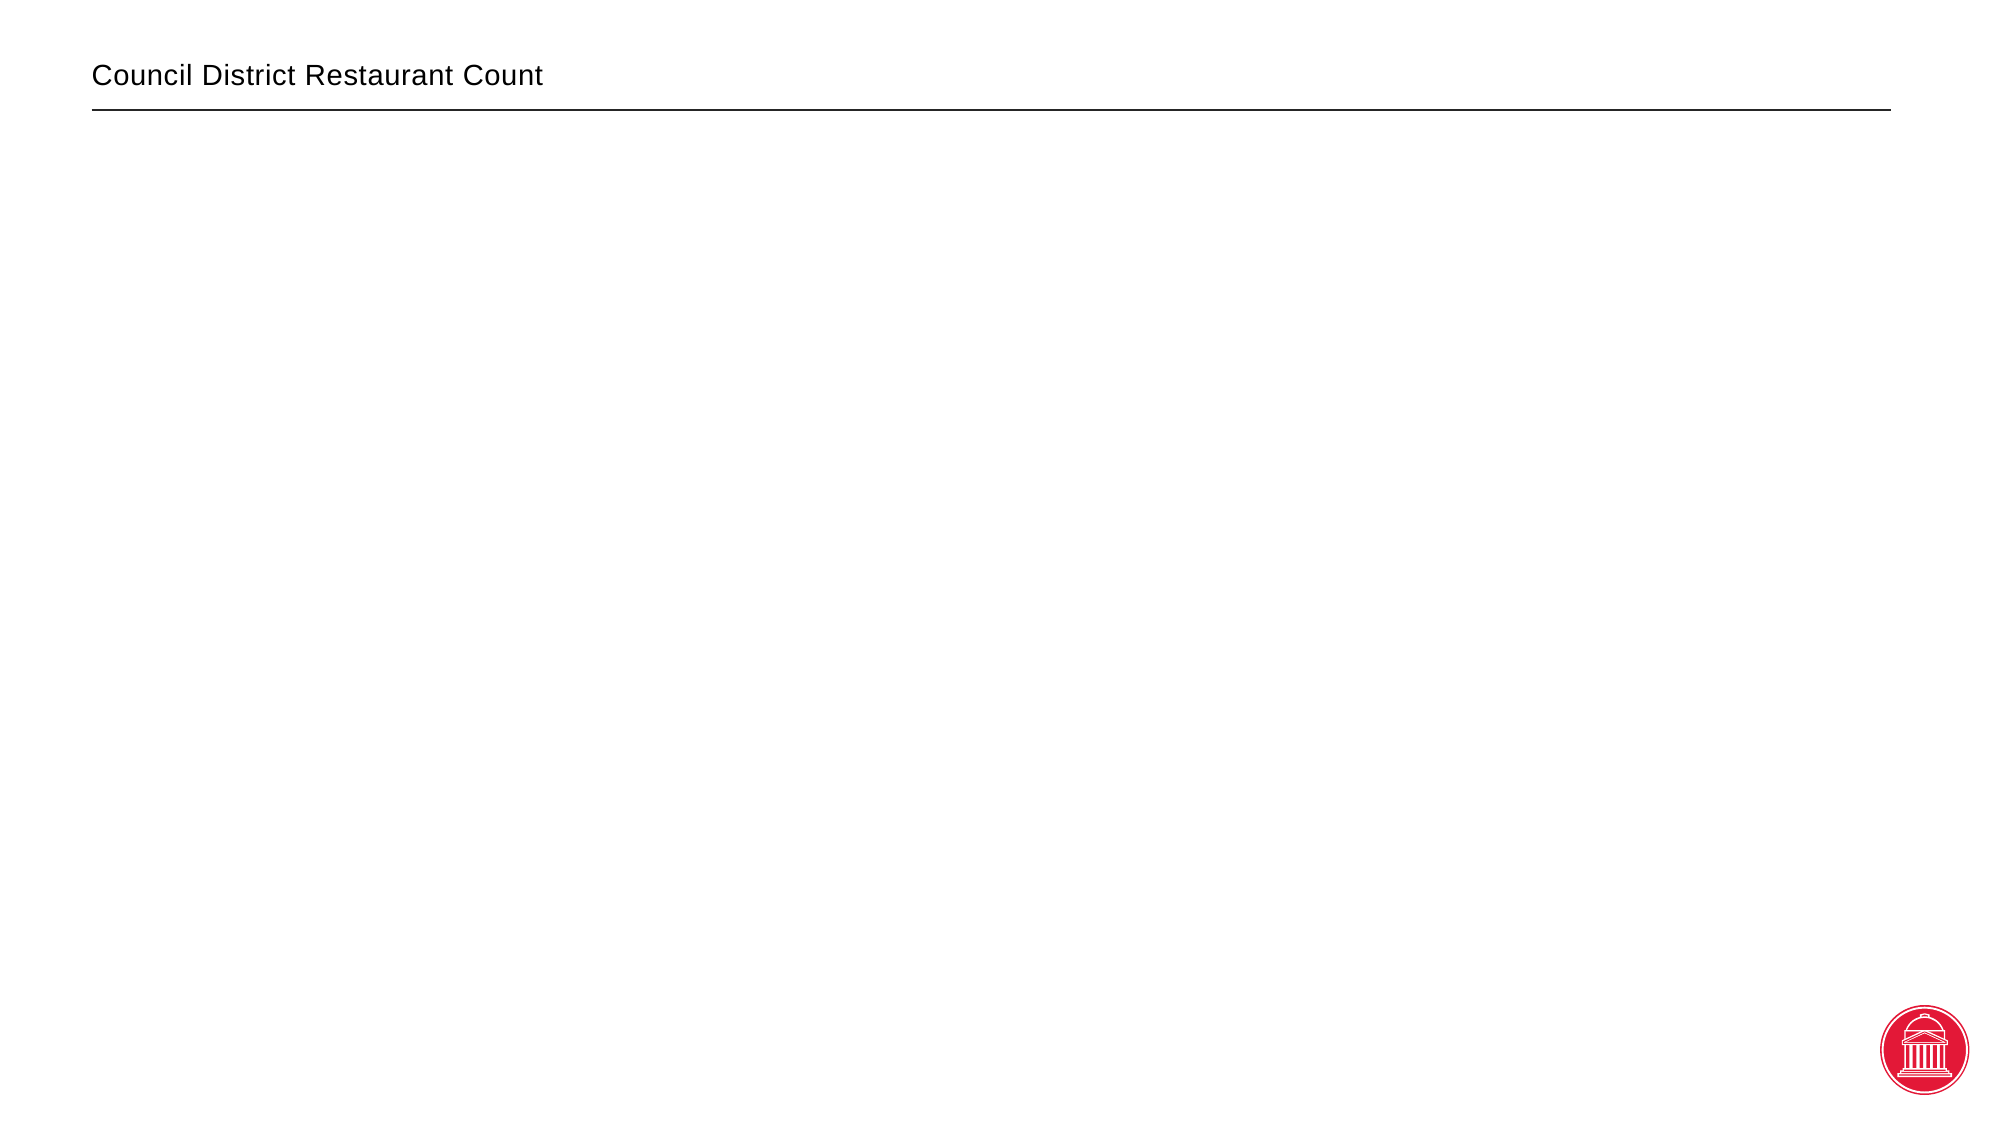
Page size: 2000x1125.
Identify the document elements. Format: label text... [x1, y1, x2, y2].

title Council District Restaurant Count [91, 42, 1892, 110]
